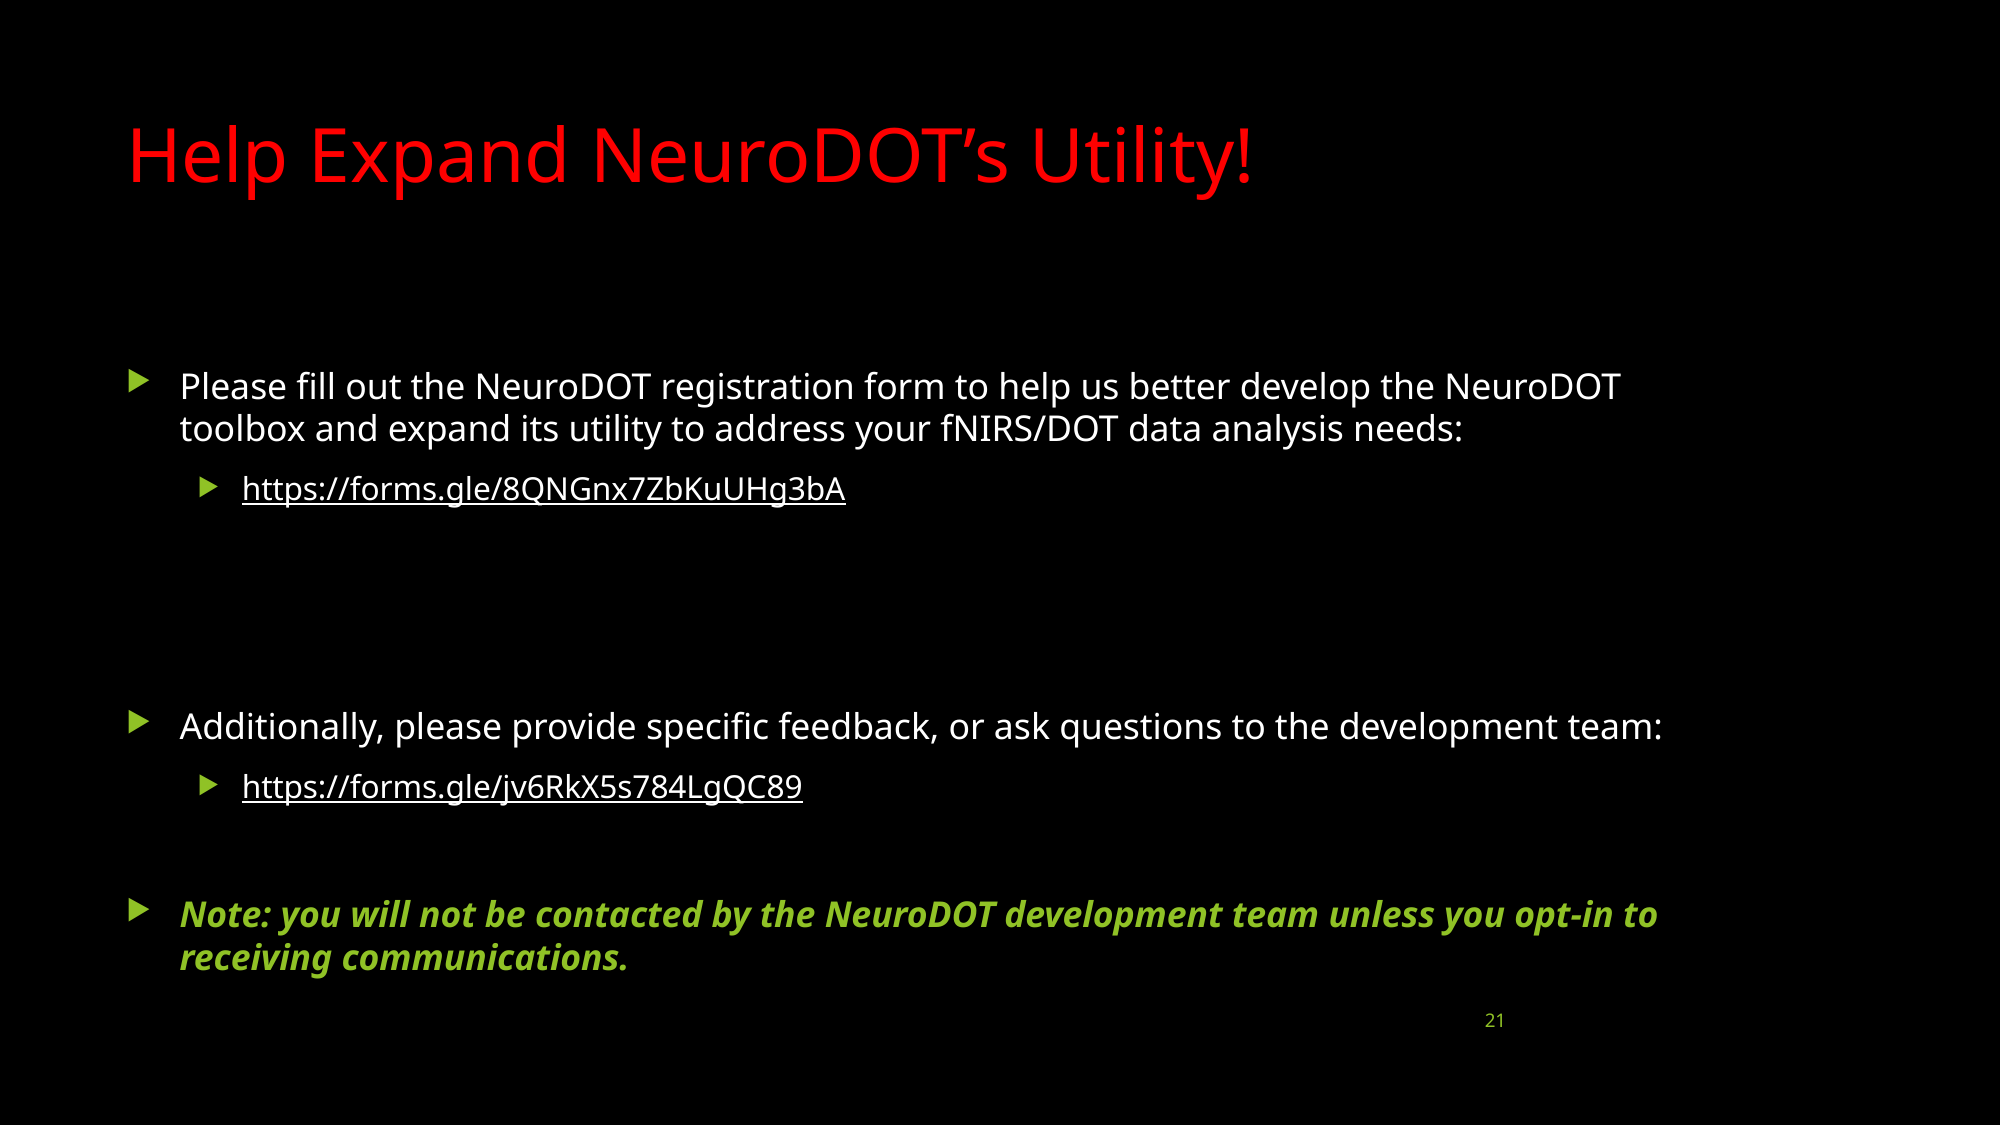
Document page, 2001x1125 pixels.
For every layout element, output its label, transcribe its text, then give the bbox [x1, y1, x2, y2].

list Please fill out the NeuroDOT registration form to help us better develop the NeuroDOT toolbox and expand its utility to address your fNIRS/DOT data analysis needs: https://forms.gle/8QNGnx7ZbKuUHg3bA Additionally, please provide specific feedback, or ask questions to the development team: https://forms.gle/jv6RkX5s784LgQC89 Note: you will not be contacted by the NeuroDOT development team unless you opt-in to receiving communications. [111, 356, 1762, 993]
title Help Expand NeuroDOT’s Utility! [111, 99, 1522, 317]
slide_number 21 [1409, 991, 1522, 1051]
